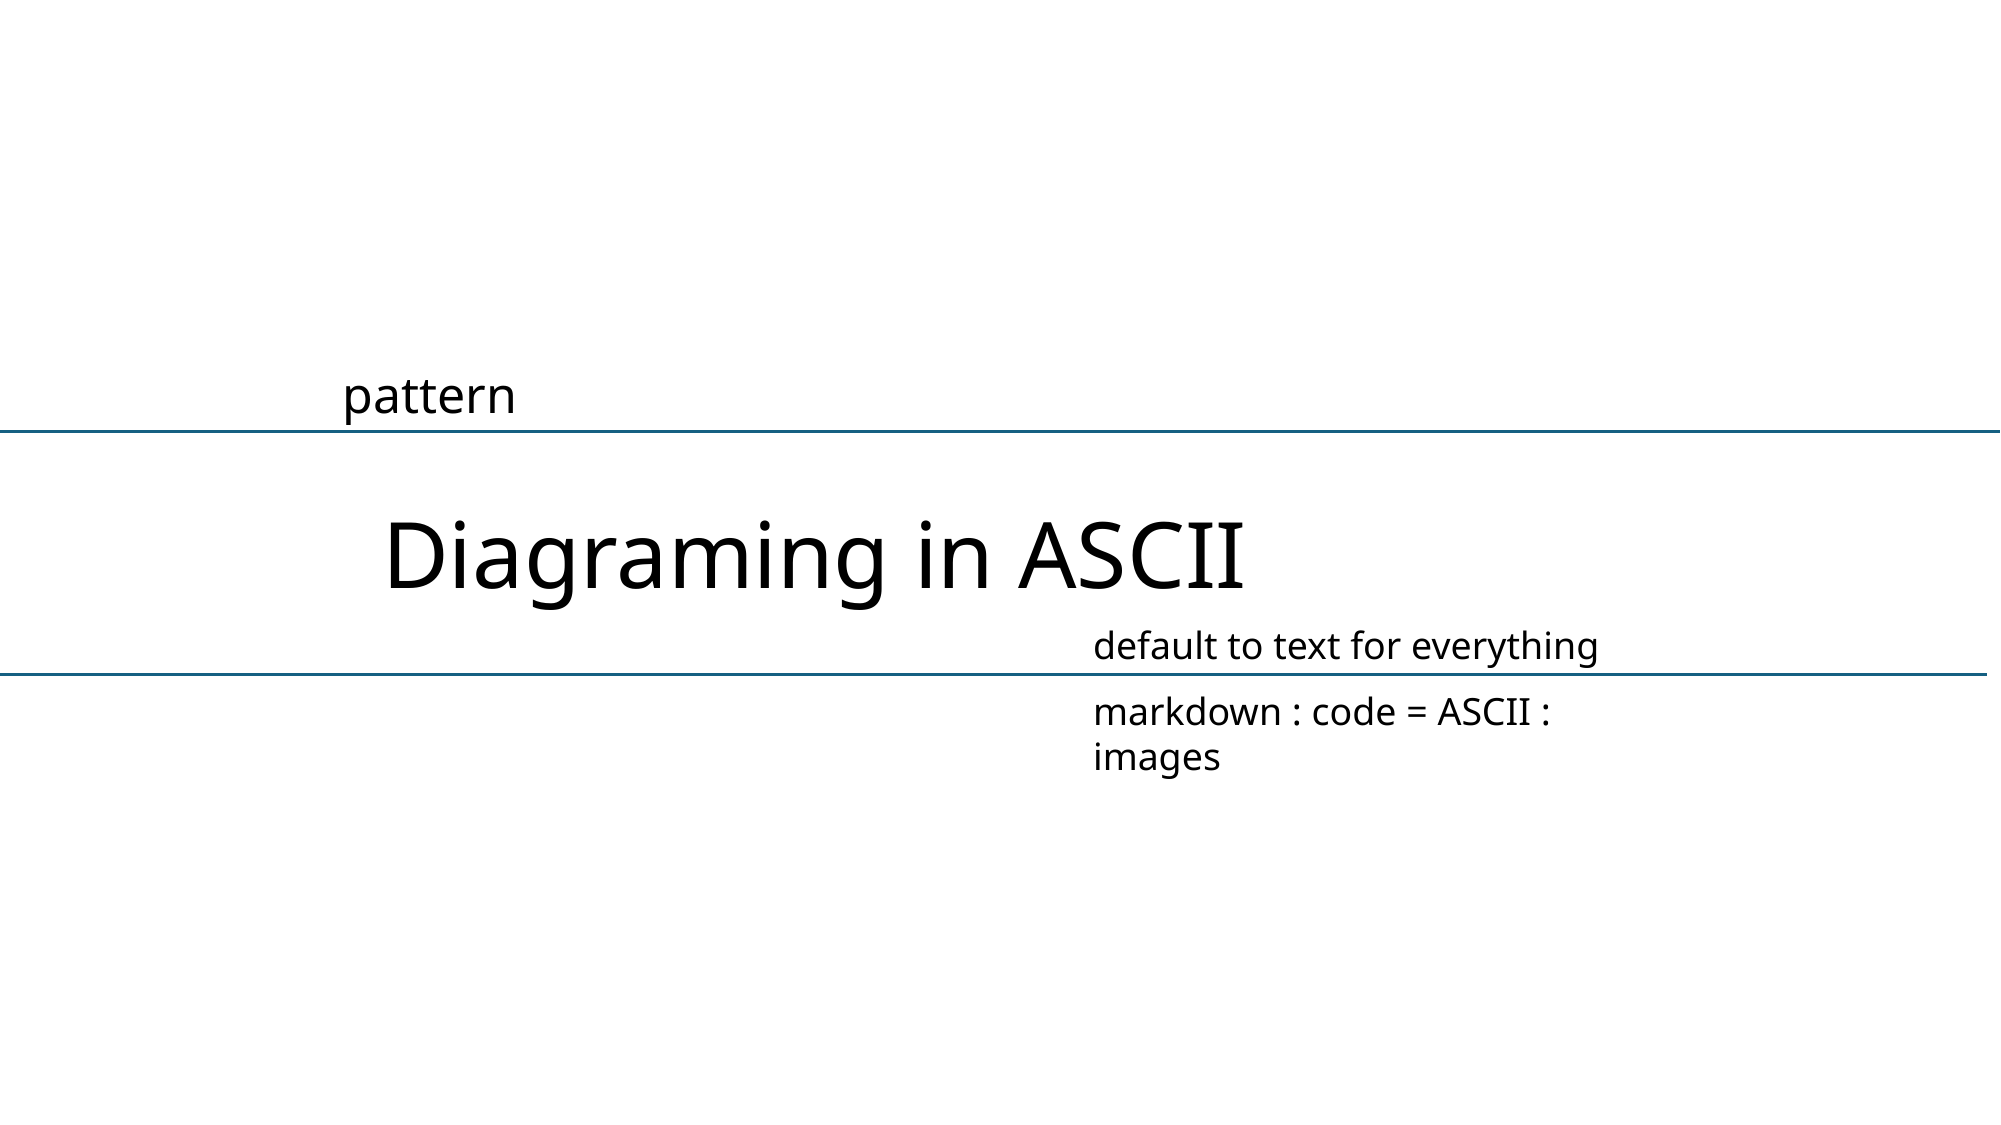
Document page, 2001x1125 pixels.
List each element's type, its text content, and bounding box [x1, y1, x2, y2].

text_box default to text for everything [1078, 615, 1645, 673]
text_box markdown : code = ASCII : images [1078, 680, 1691, 786]
text_box pattern [328, 355, 533, 430]
text_box Diagraming in ASCII [367, 489, 1263, 615]
